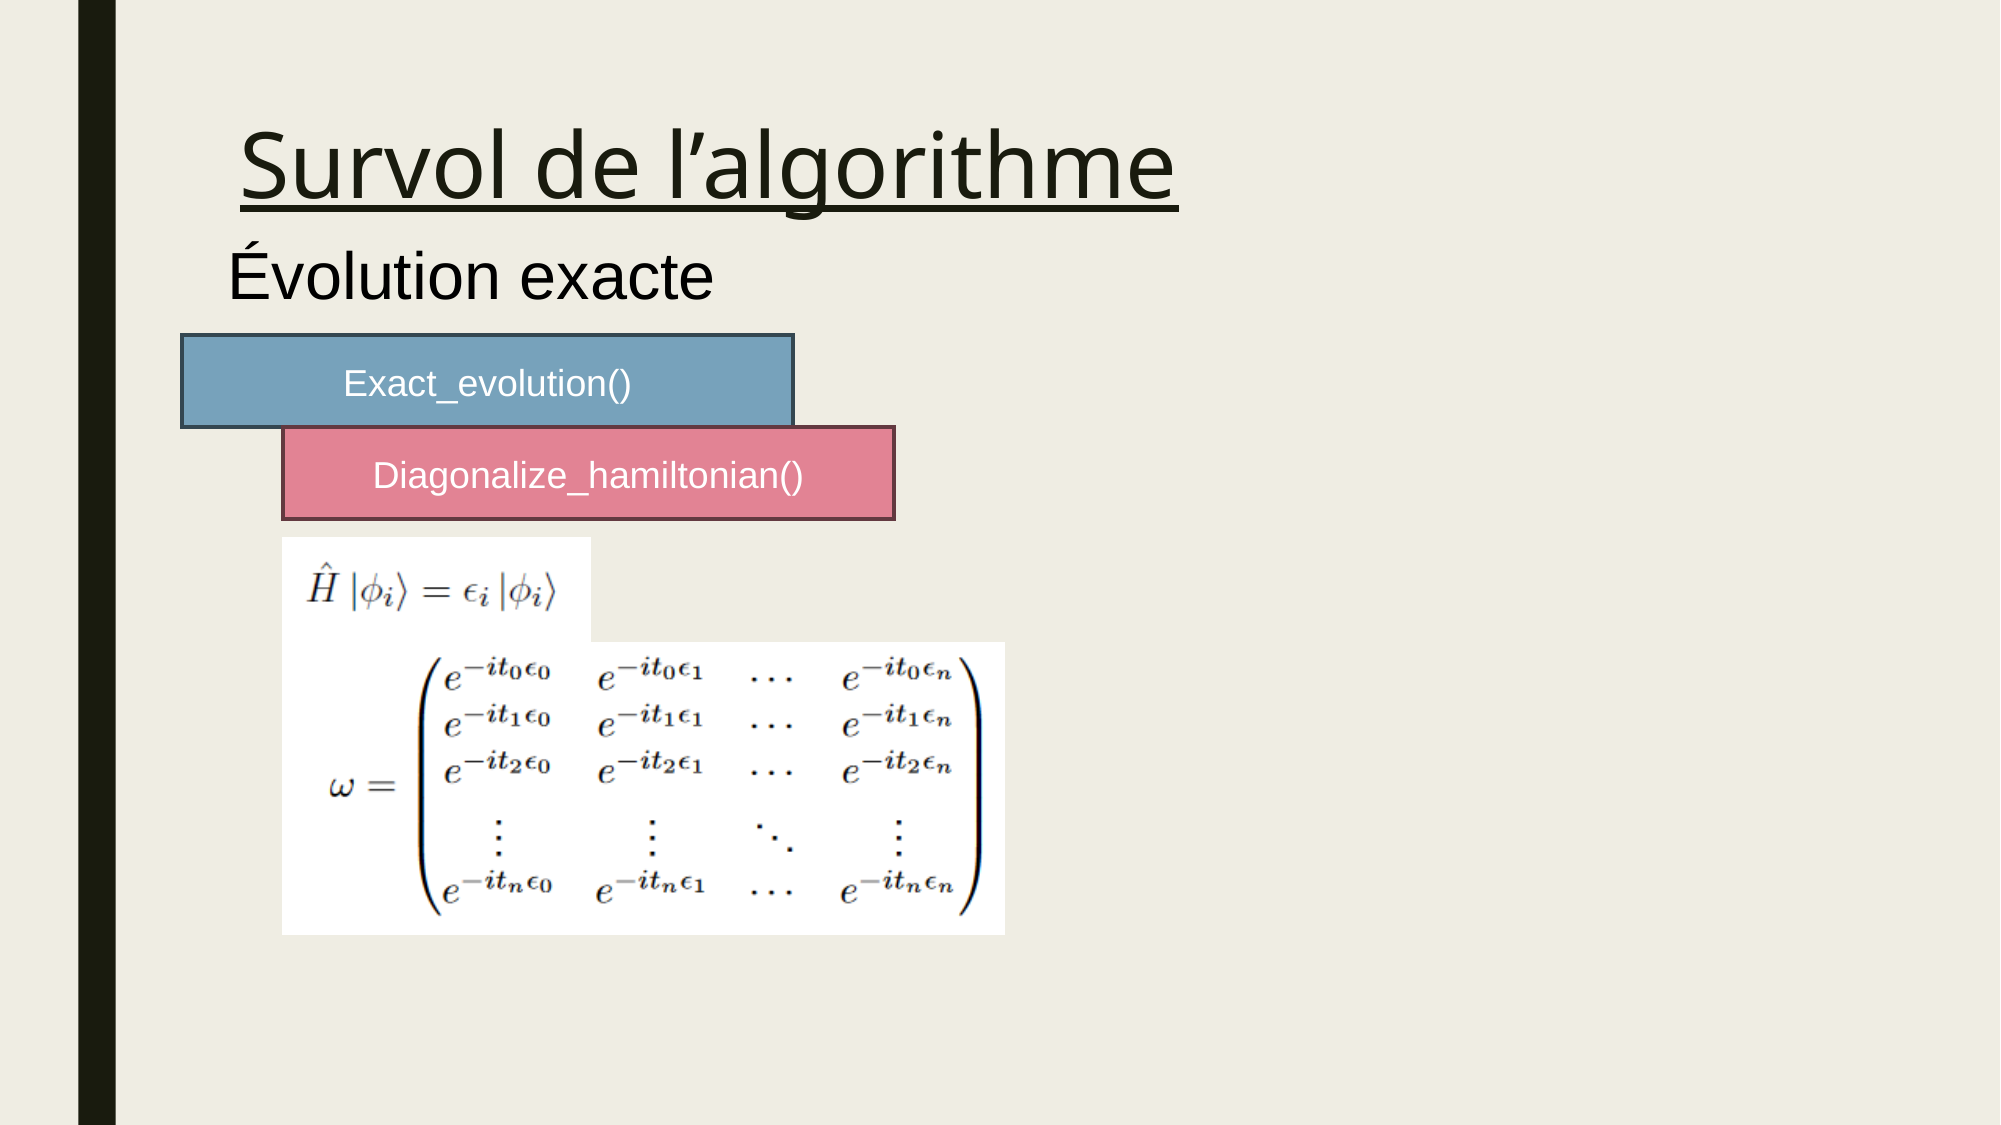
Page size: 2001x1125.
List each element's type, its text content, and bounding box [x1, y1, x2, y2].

text_box Diagonalize_hamiltonian() [281, 425, 896, 521]
title Survol de l’algorithme [225, 112, 1800, 357]
text_box Évolution exacte [212, 234, 1788, 327]
picture [282, 537, 1005, 935]
text_box Exact_evolution() [180, 333, 795, 429]
